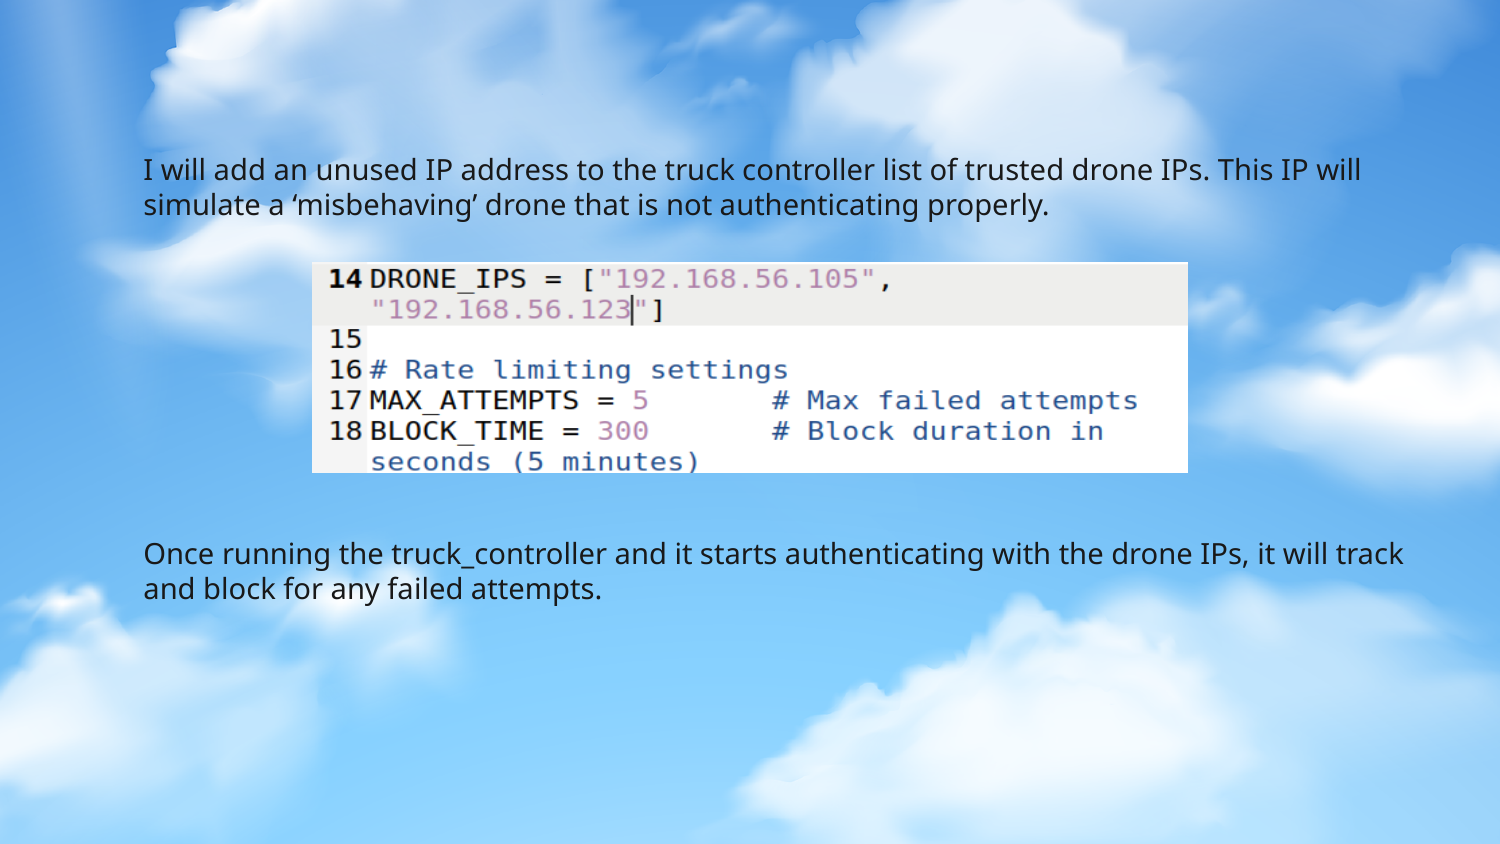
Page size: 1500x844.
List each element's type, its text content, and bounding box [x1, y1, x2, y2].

picture [0, 0, 1500, 844]
subtitle I will add an unused IP address to the truck controller list of trusted drone IPs. This IP will simulate a ‘misbehaving’ drone that is not authenticating properly. Once running the truck_controller and it starts authenticating with the drone IPs, it will track and block for any failed attempts. [53, 136, 1447, 817]
